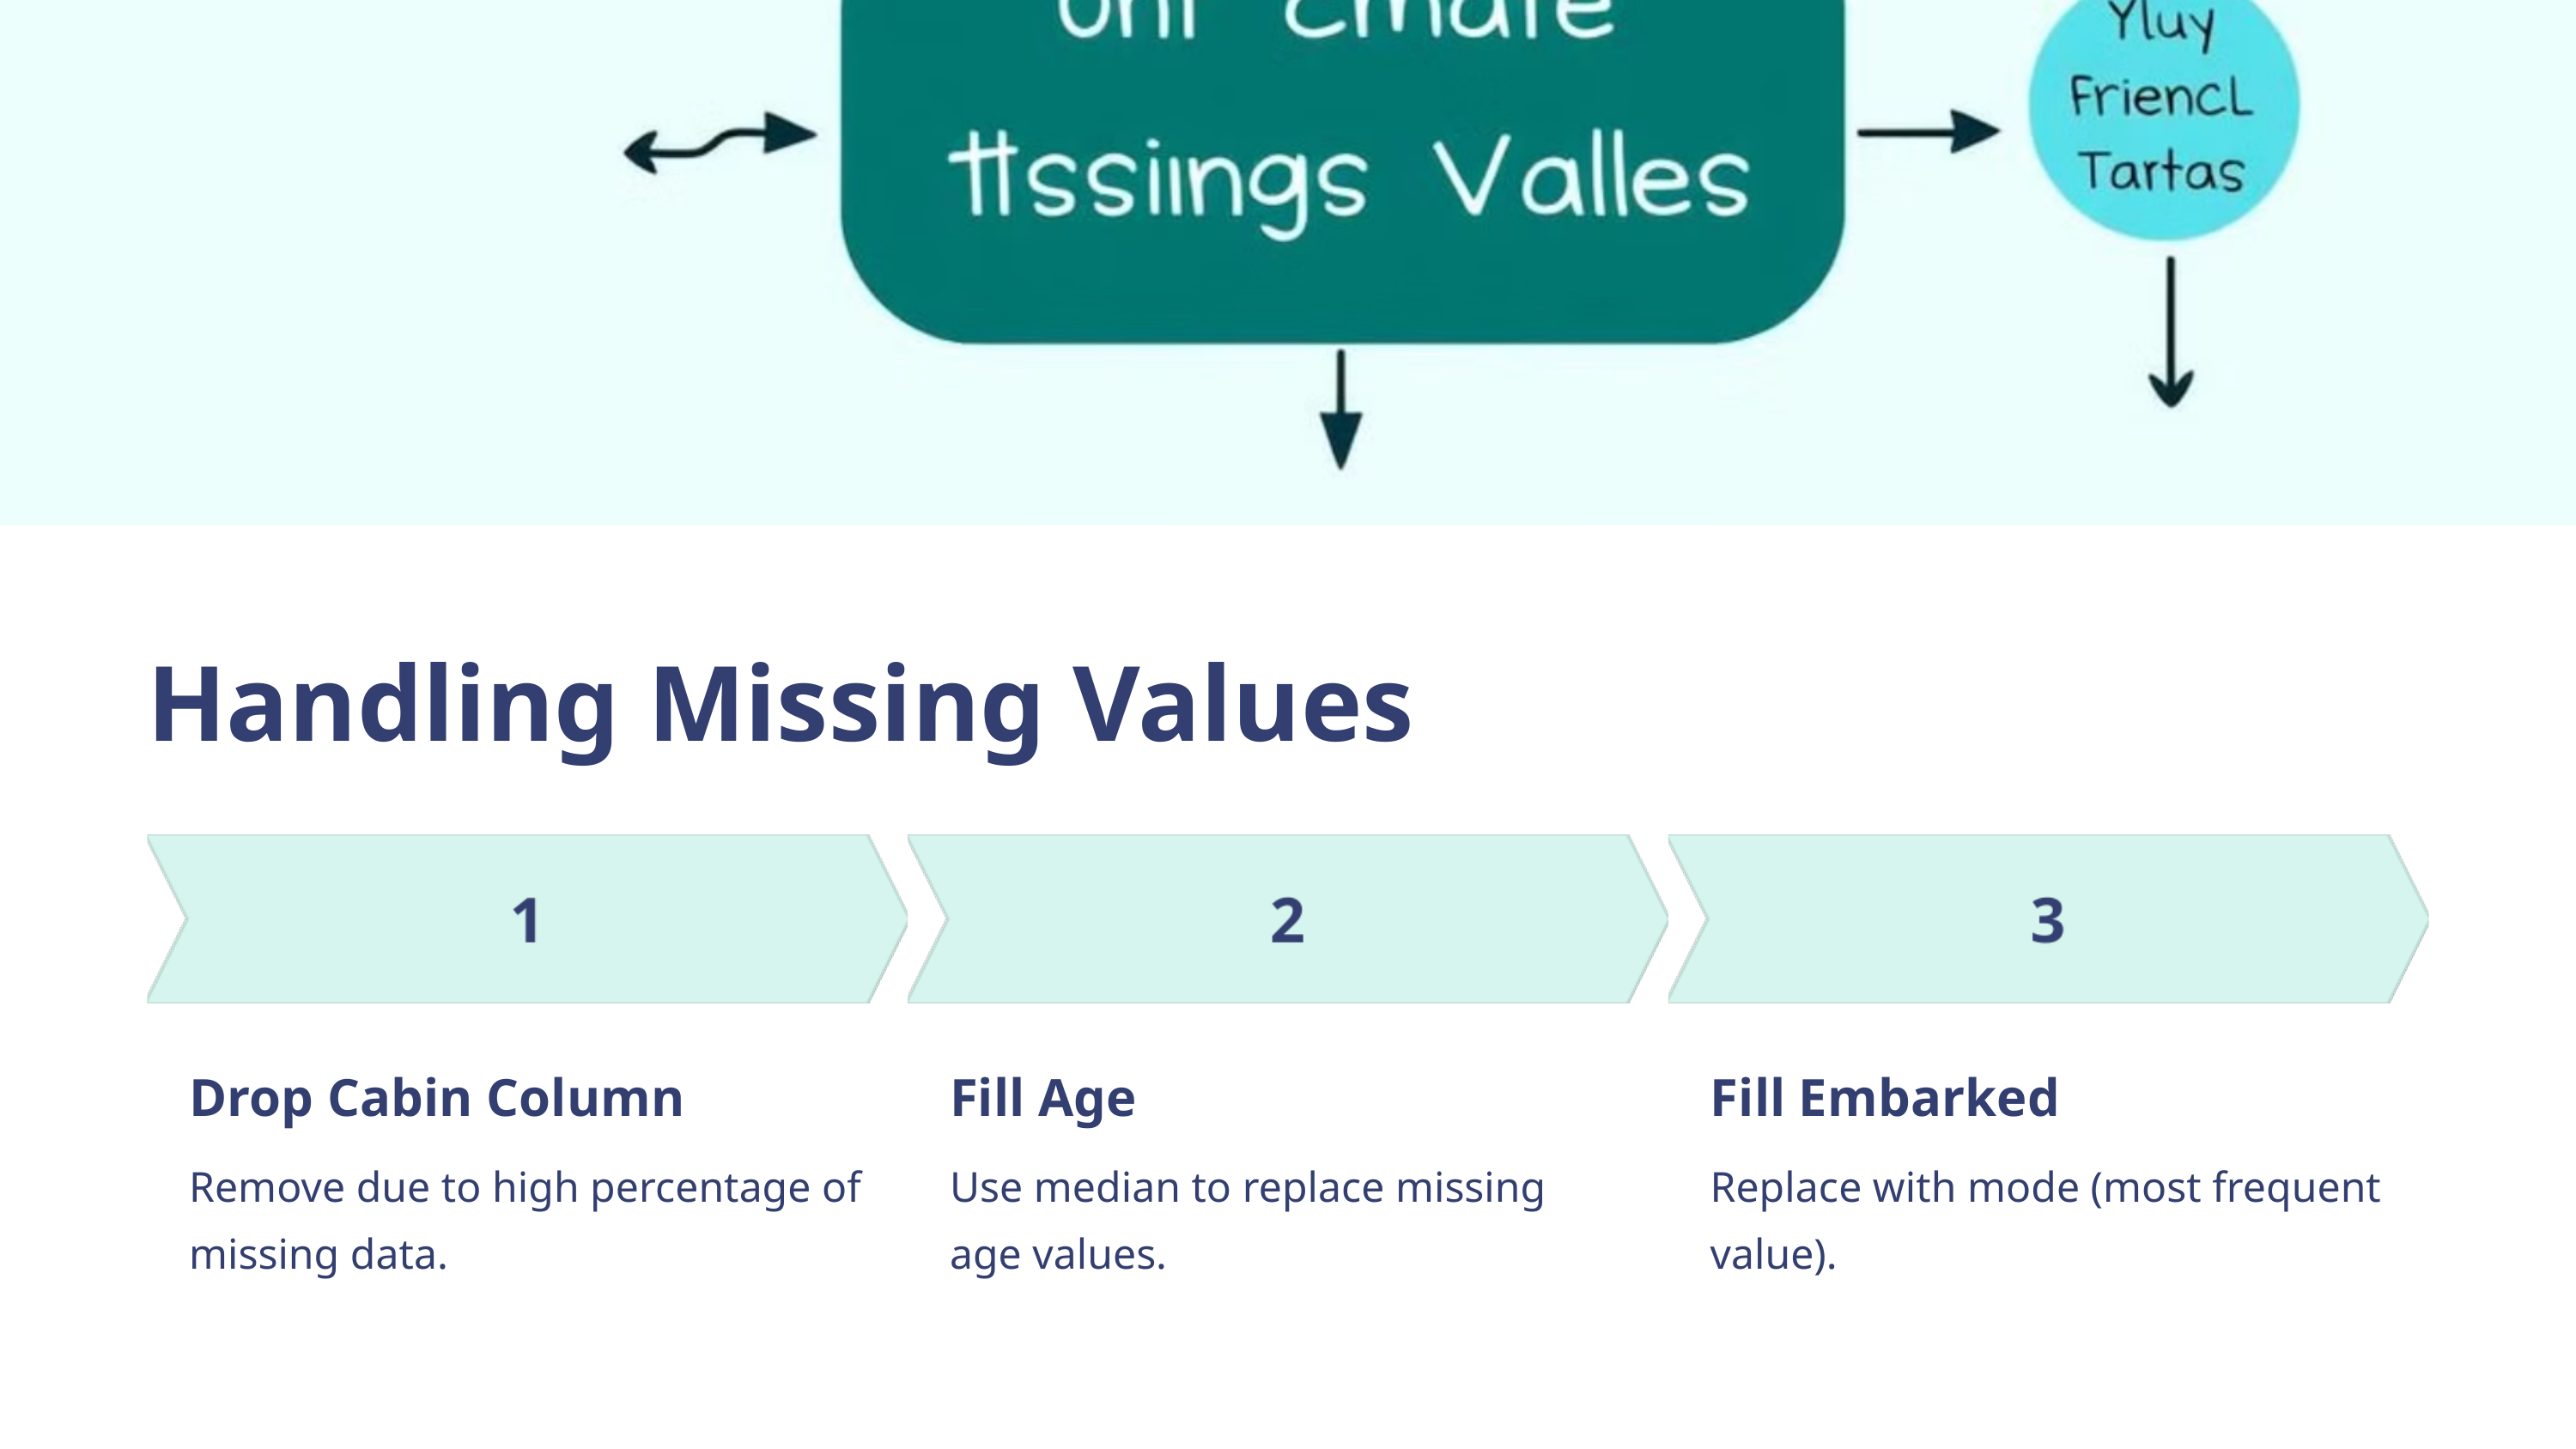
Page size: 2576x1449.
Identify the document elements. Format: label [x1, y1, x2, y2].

text_box [0, 0, 2576, 1449]
